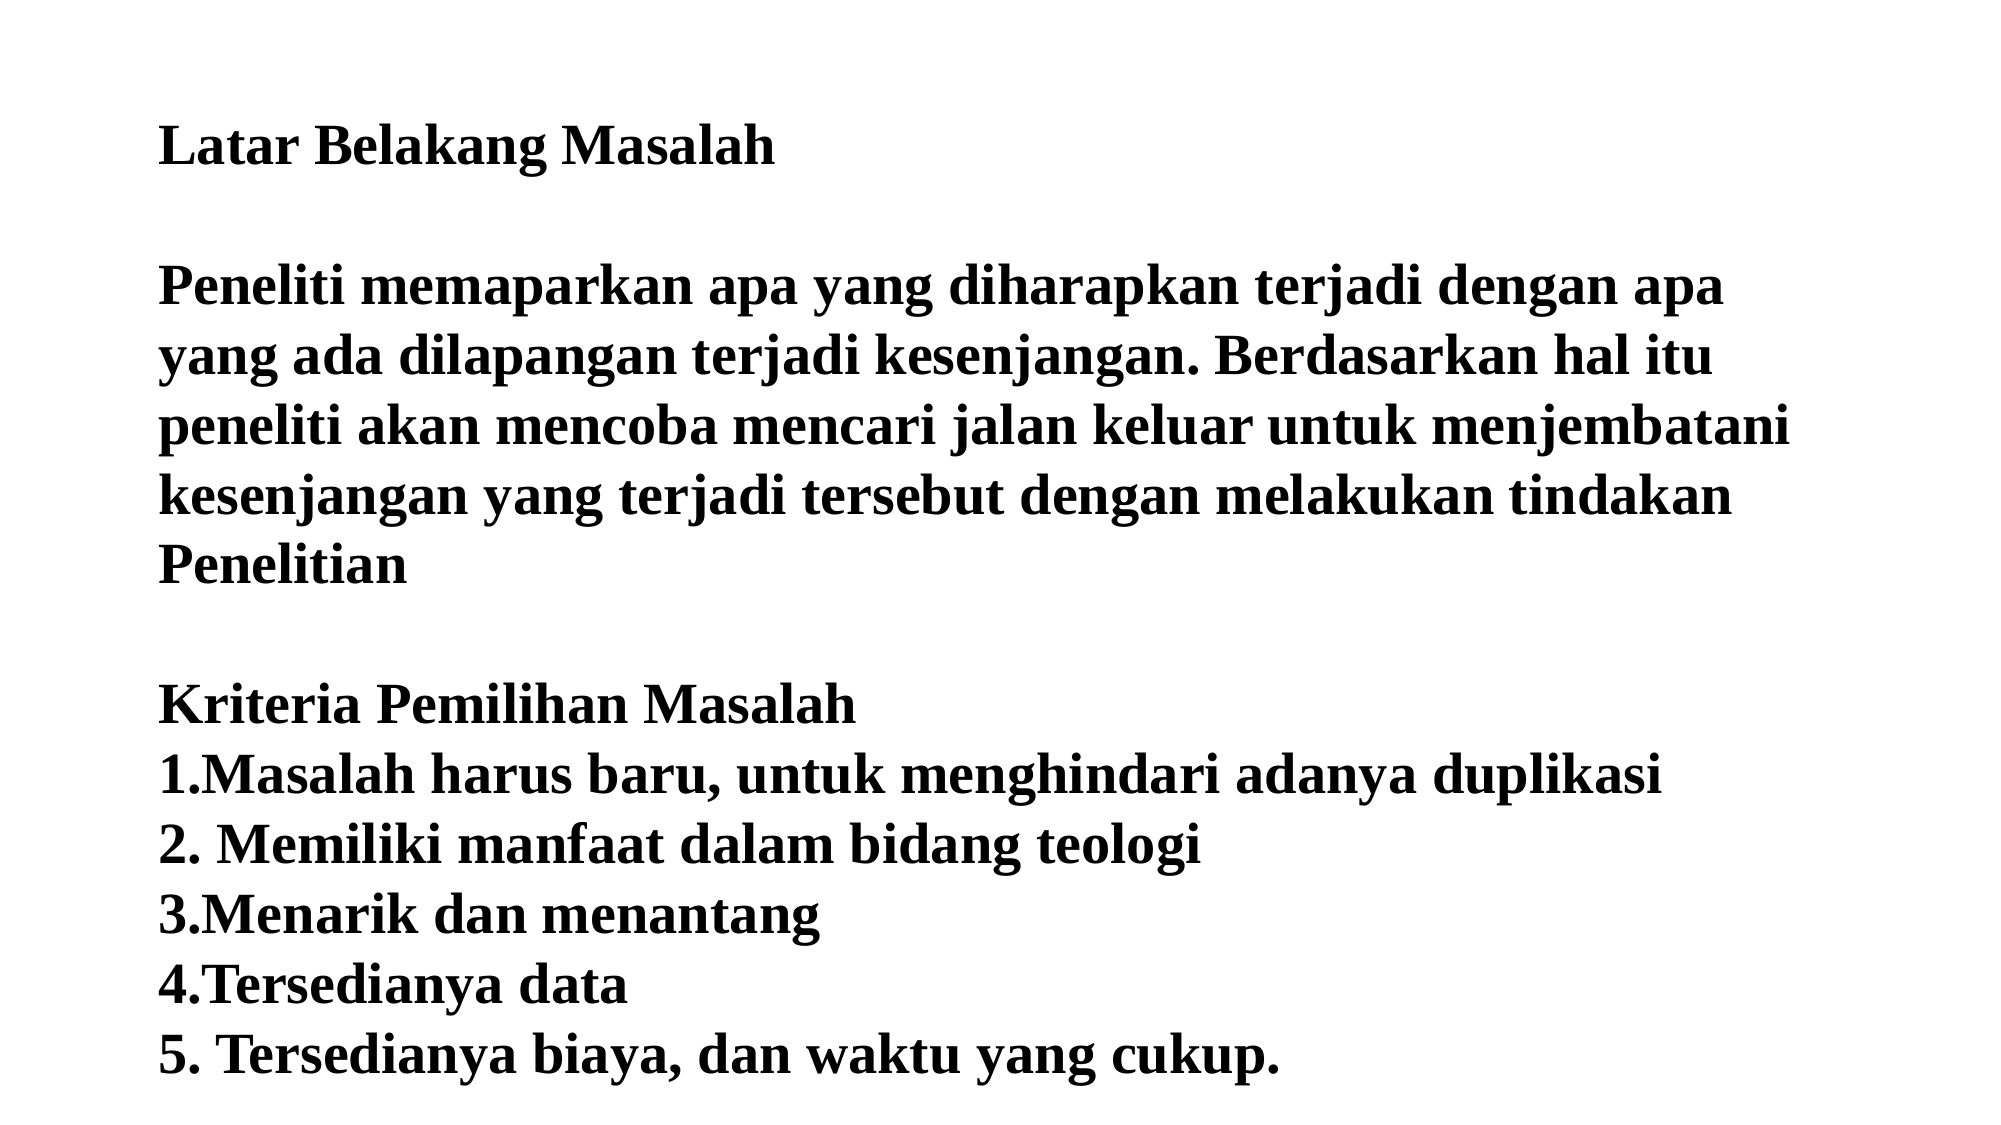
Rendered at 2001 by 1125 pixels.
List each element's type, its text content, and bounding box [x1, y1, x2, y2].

text_box Latar Belakang Masalah Peneliti memaparkan apa yang diharapkan terjadi dengan apa yang ada dilapangan terjadi kesenjangan. Berdasarkan hal itu peneliti akan mencoba mencari jalan keluar untuk menjembatani kesenjangan yang terjadi tersebut dengan melakukan tindakan Penelitian Kriteria Pemilihan Masalah 1.Masalah harus baru, untuk menghindari adanya duplikasi 2. Memiliki manfaat dalam bidang teologi 3.Menarik dan menantang 4.Tersedianya data 5. Tersedianya biaya, dan waktu yang cukup. [143, 98, 1871, 1093]
